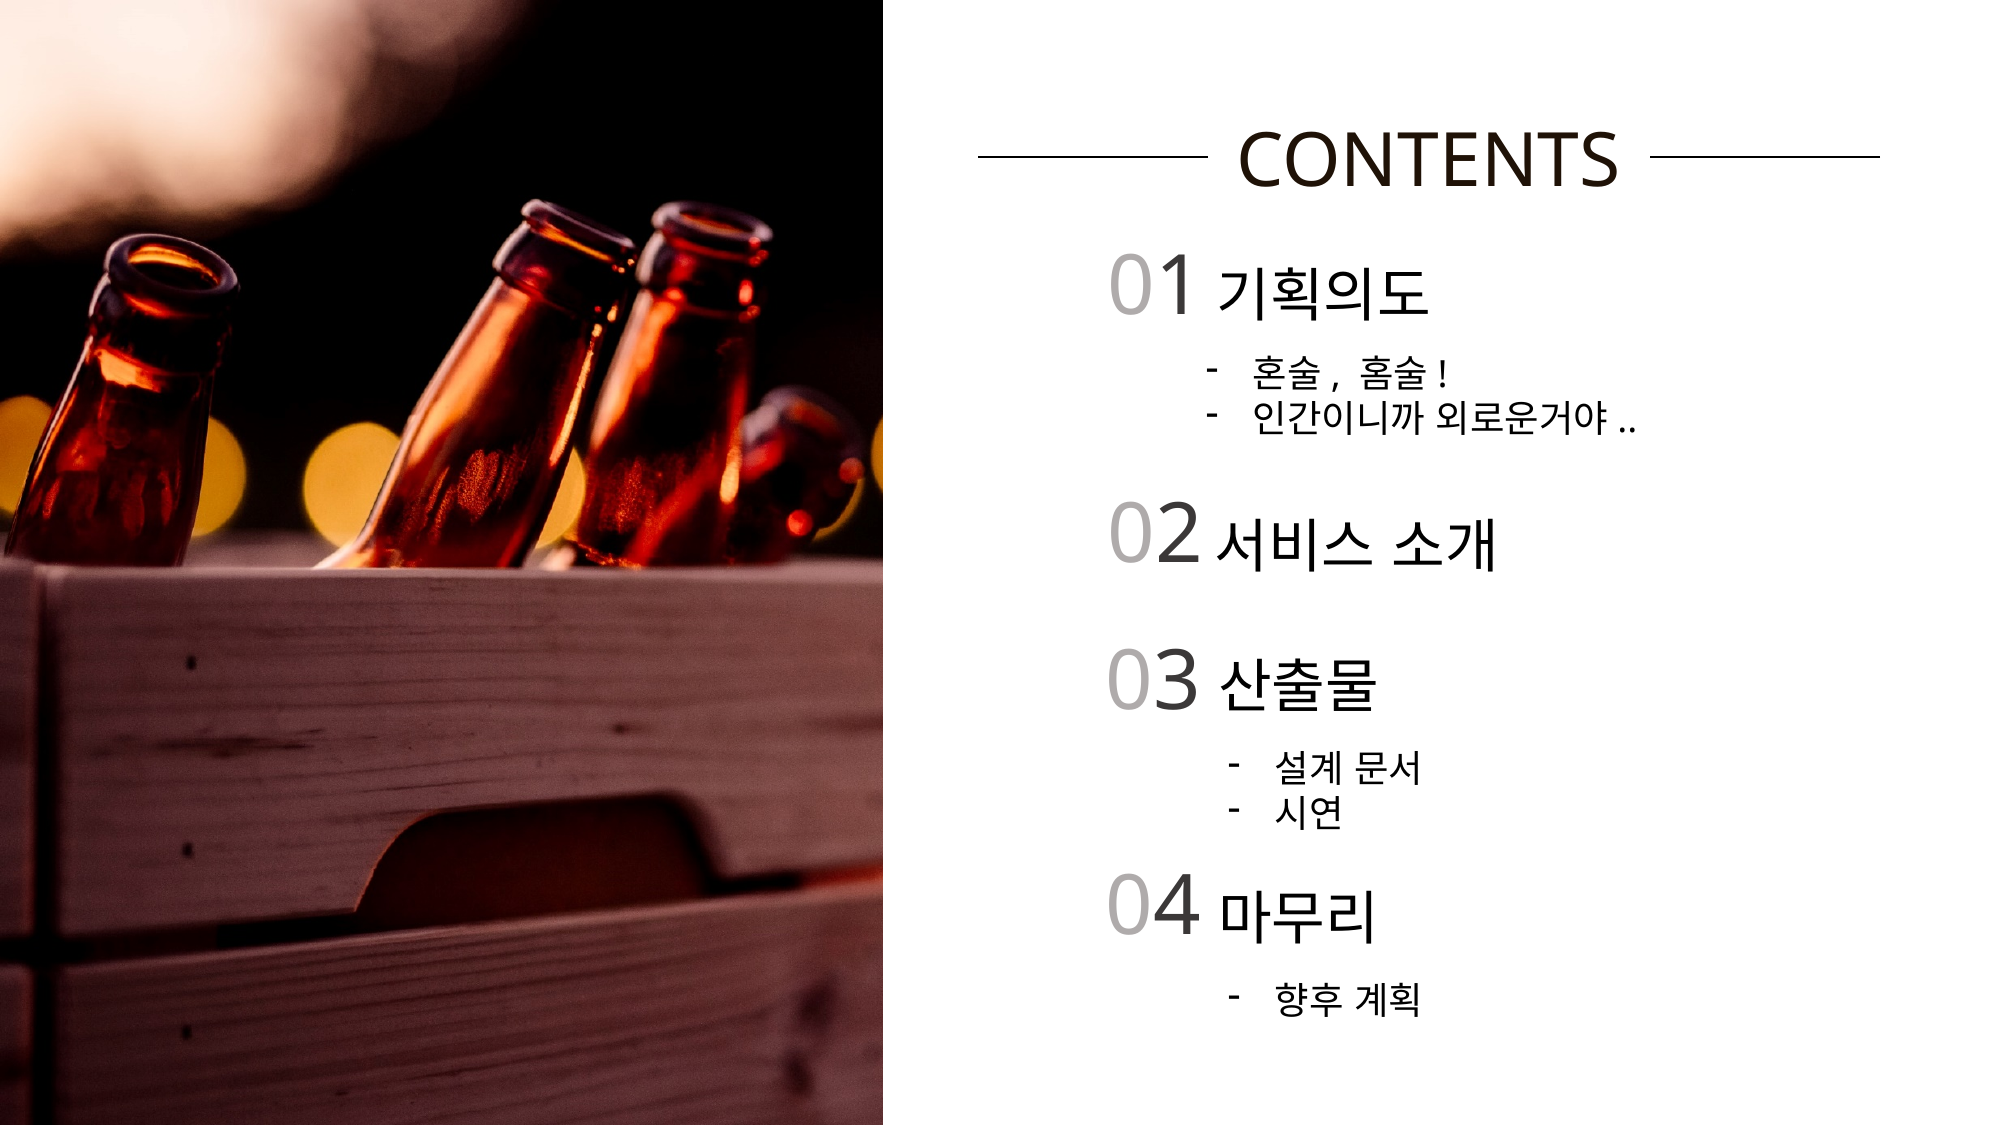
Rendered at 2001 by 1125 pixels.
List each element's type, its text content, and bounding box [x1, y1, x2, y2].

text_box 02 [1092, 471, 1237, 587]
text_box 기획의도 [1202, 250, 1446, 336]
text_box 03 [1090, 618, 1236, 734]
text_box 04 [1090, 843, 1236, 959]
text_box 산출물 [1203, 641, 1394, 727]
text_box 마무리 [1203, 873, 1394, 959]
picture [0, 0, 883, 1125]
text_box 서비스 소개 [1200, 502, 1514, 587]
text_box 혼술, 홈술! 인간이니까 외로운거야.. [1191, 342, 1653, 448]
text_box 설계 문서 시연 [1213, 737, 1438, 843]
text_box 01 [1092, 223, 1237, 339]
text_box 향후 계획 [1213, 969, 1438, 1030]
text_box CONTENTS [1221, 104, 1637, 210]
